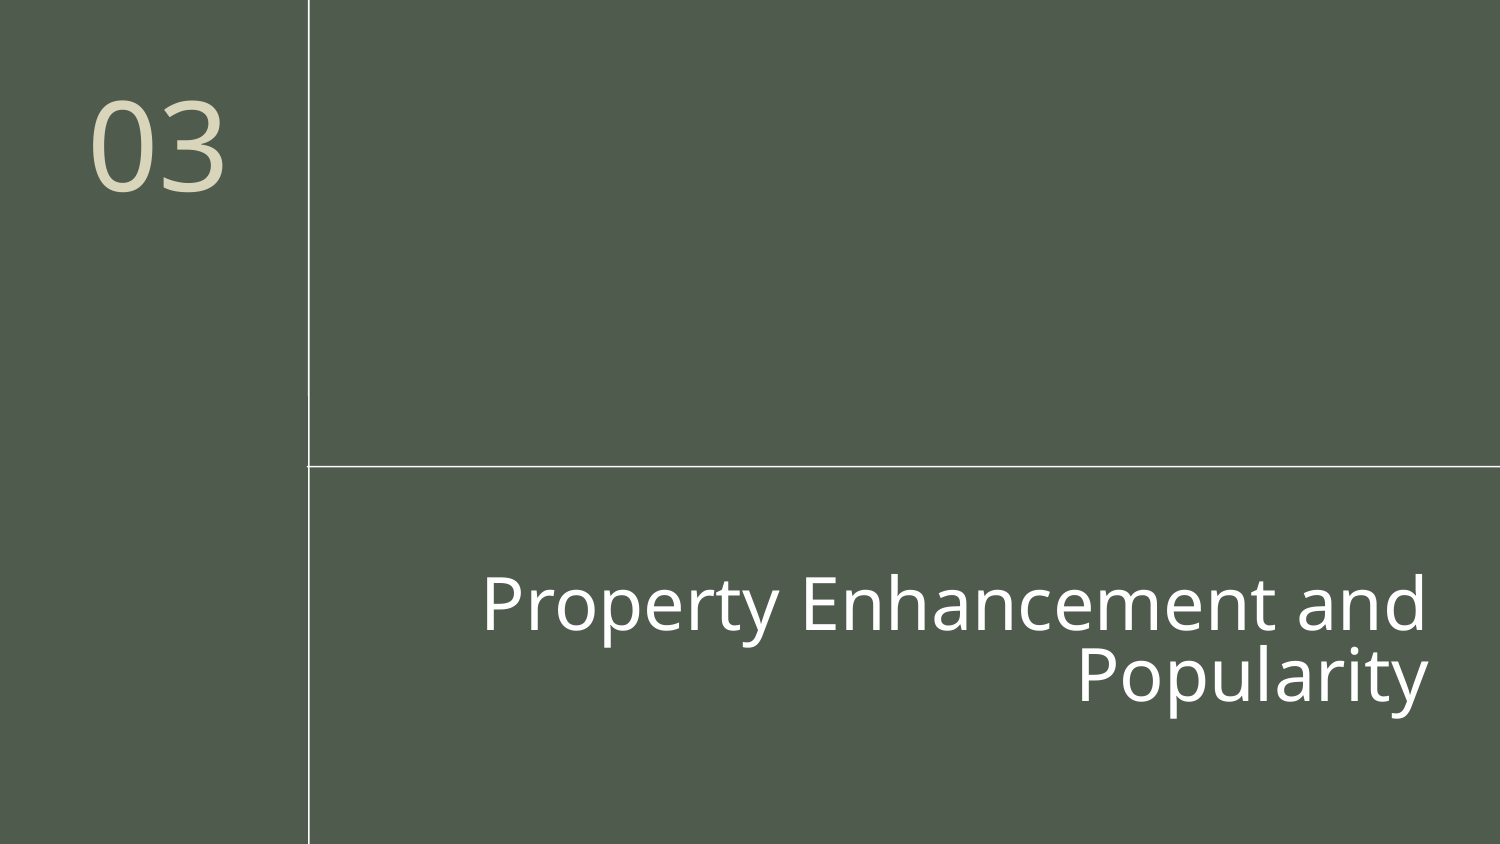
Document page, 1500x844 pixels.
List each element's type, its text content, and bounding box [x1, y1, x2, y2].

title 03 [54, 37, 263, 246]
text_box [306, 0, 1500, 844]
